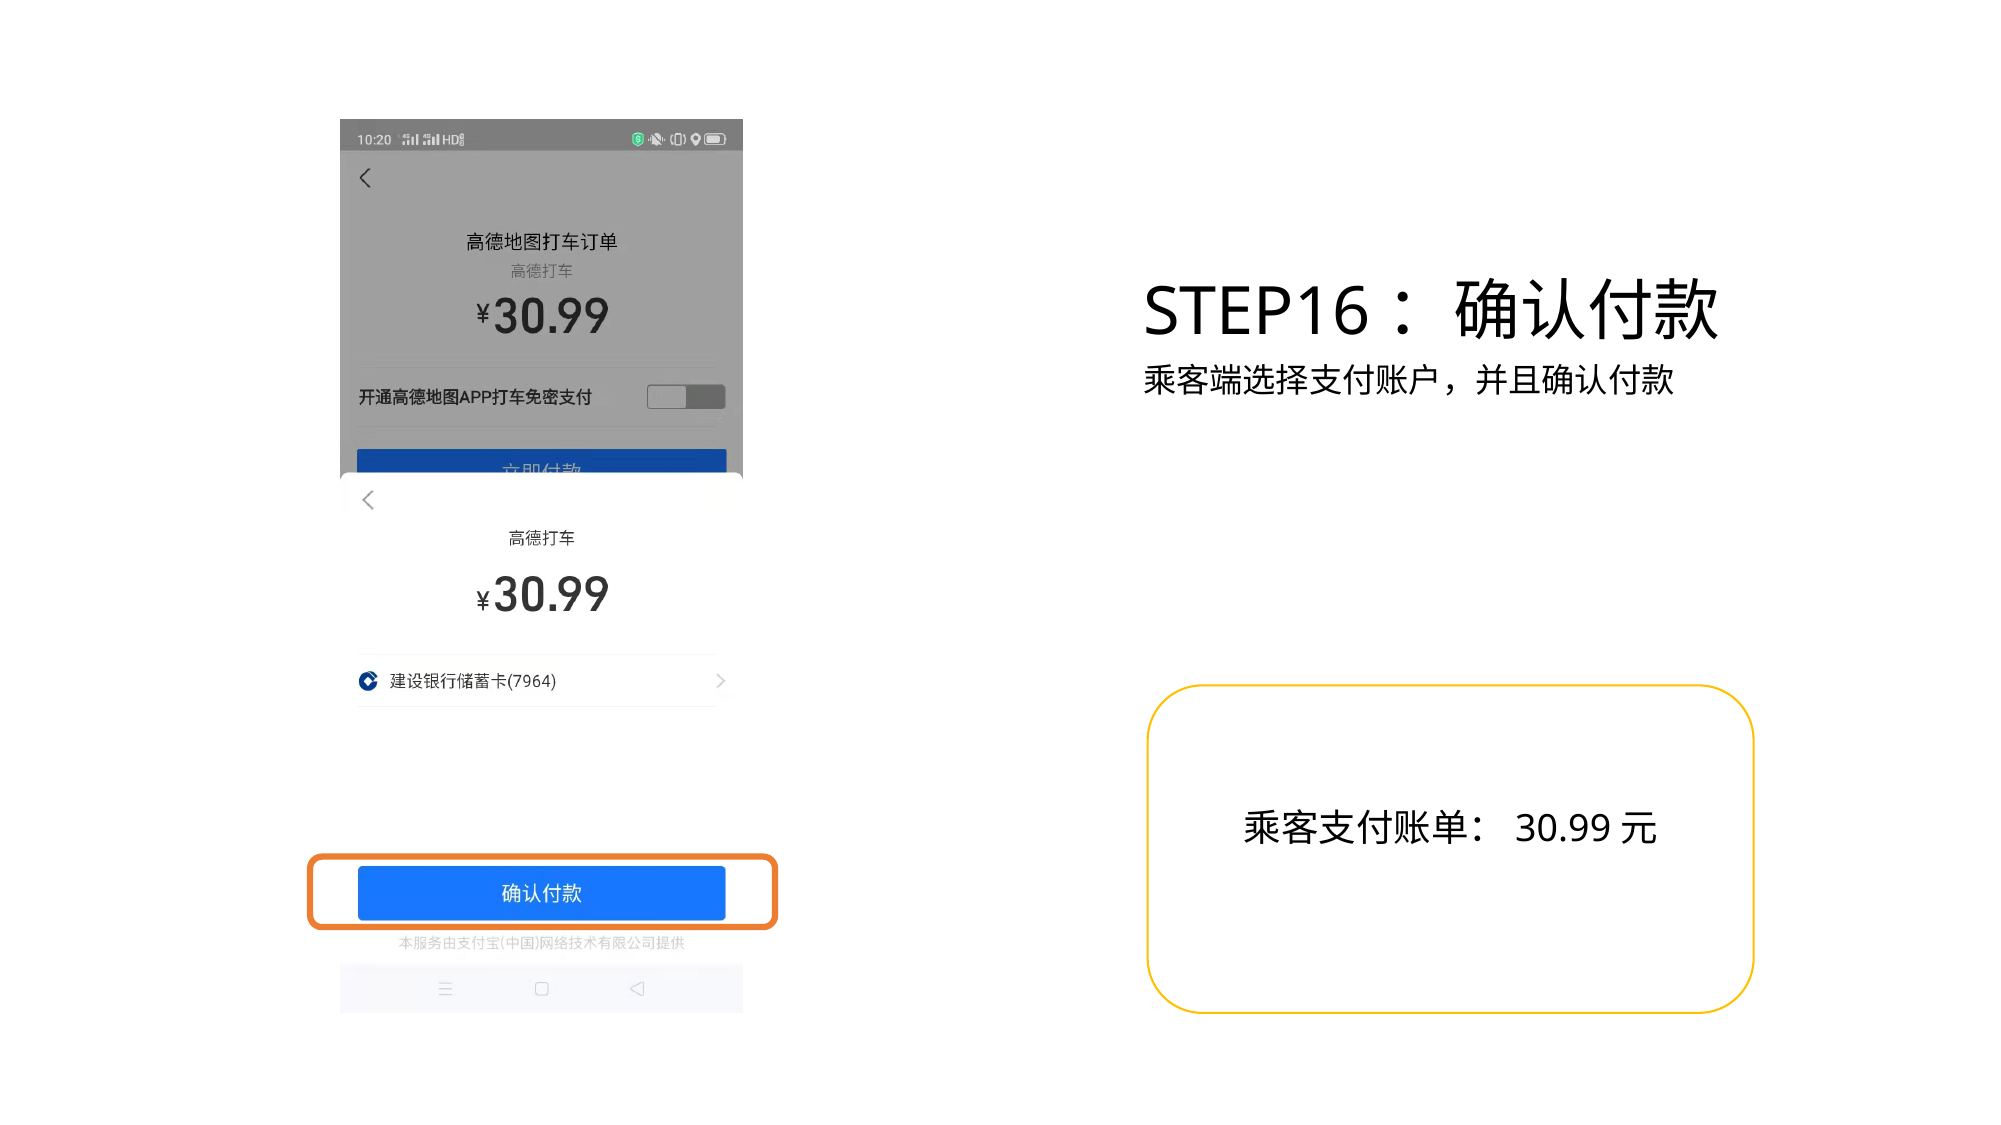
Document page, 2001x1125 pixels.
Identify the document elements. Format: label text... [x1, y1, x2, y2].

list 乘客端选择支付账户，并且确认付款 [1128, 356, 1774, 983]
text_box 乘客支付账单：30.99元 [1146, 684, 1755, 1014]
picture [340, 119, 743, 1013]
text_box [309, 855, 340, 929]
text_box [743, 855, 777, 929]
title STEP16：确认付款 [1128, 94, 1774, 356]
